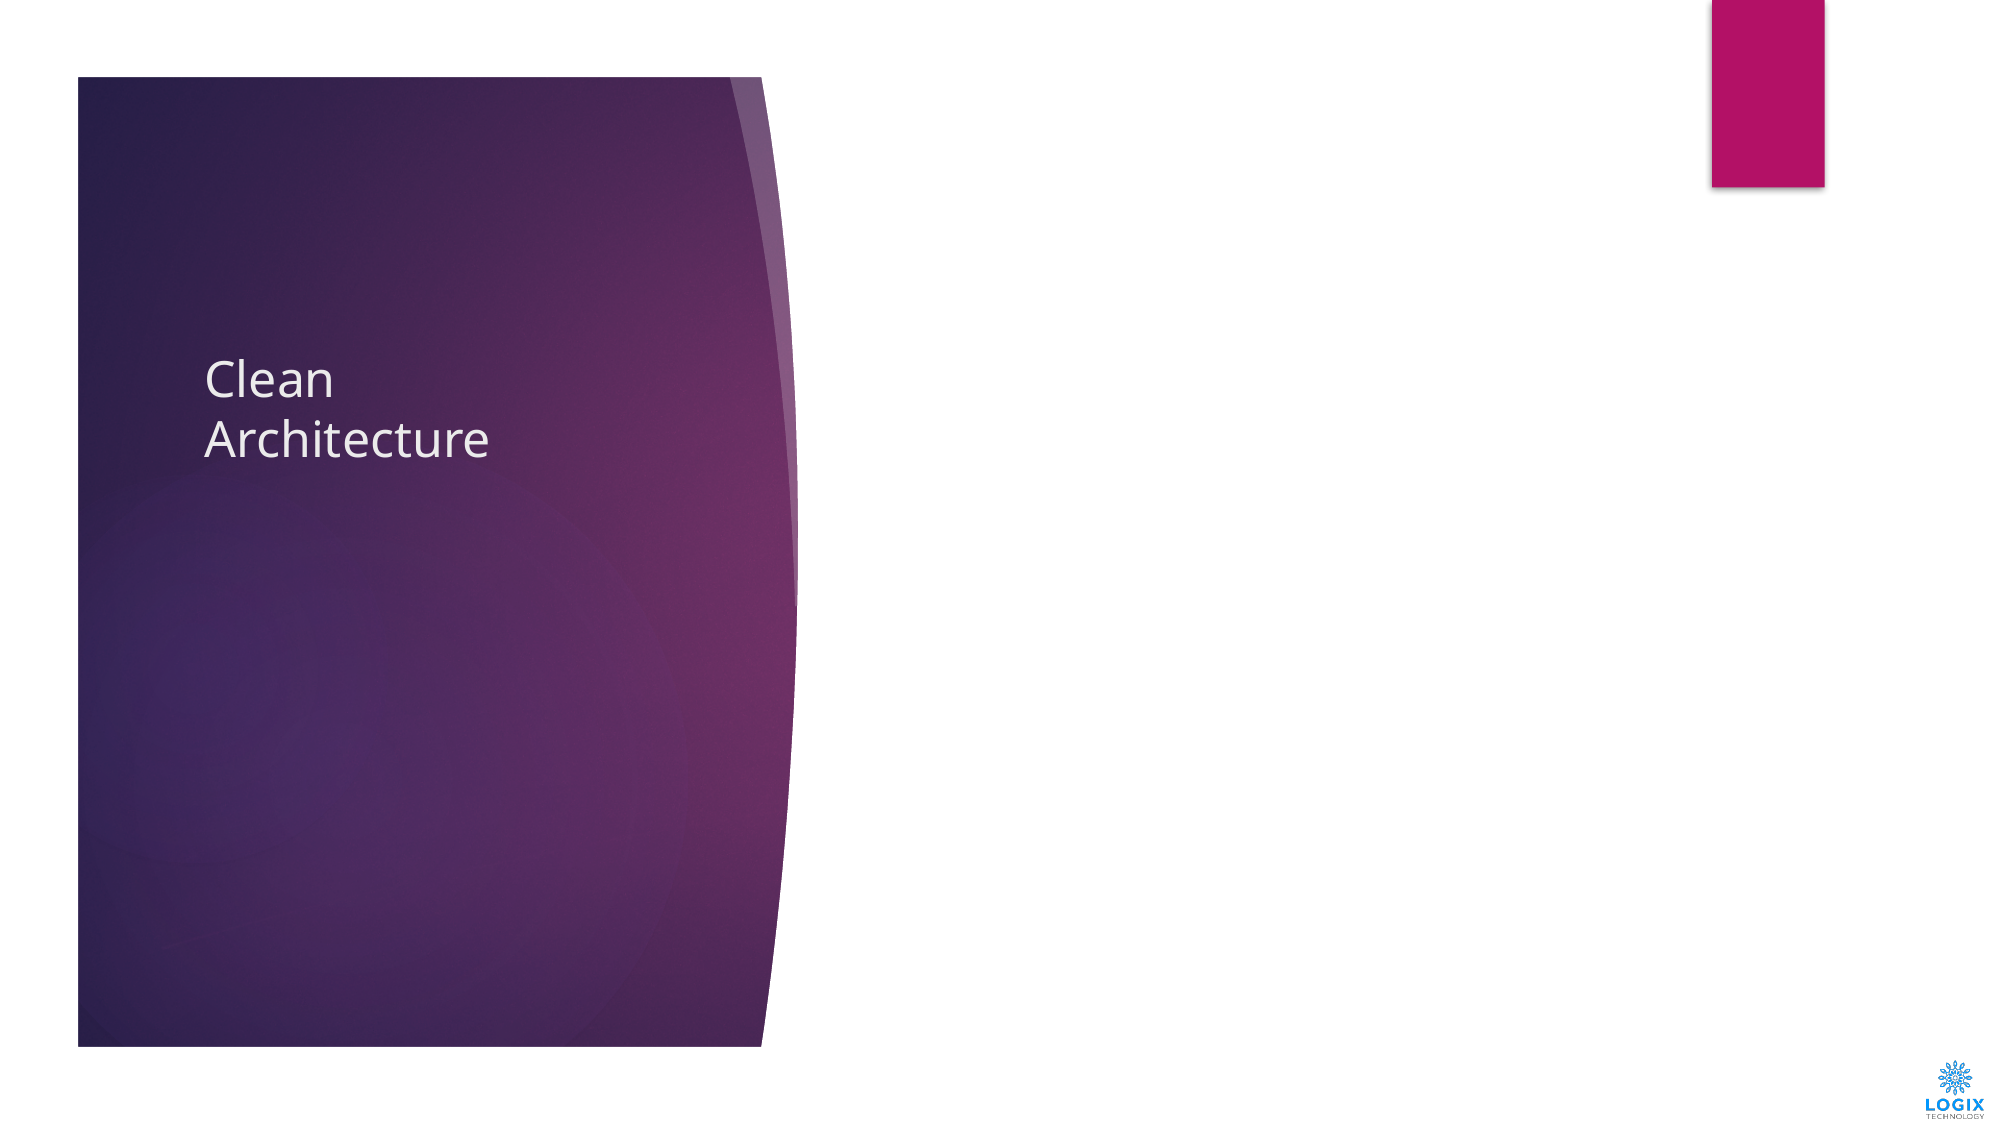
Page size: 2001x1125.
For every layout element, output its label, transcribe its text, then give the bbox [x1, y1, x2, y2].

title Clean Architecture [189, 212, 648, 475]
picture [1925, 1060, 1984, 1119]
